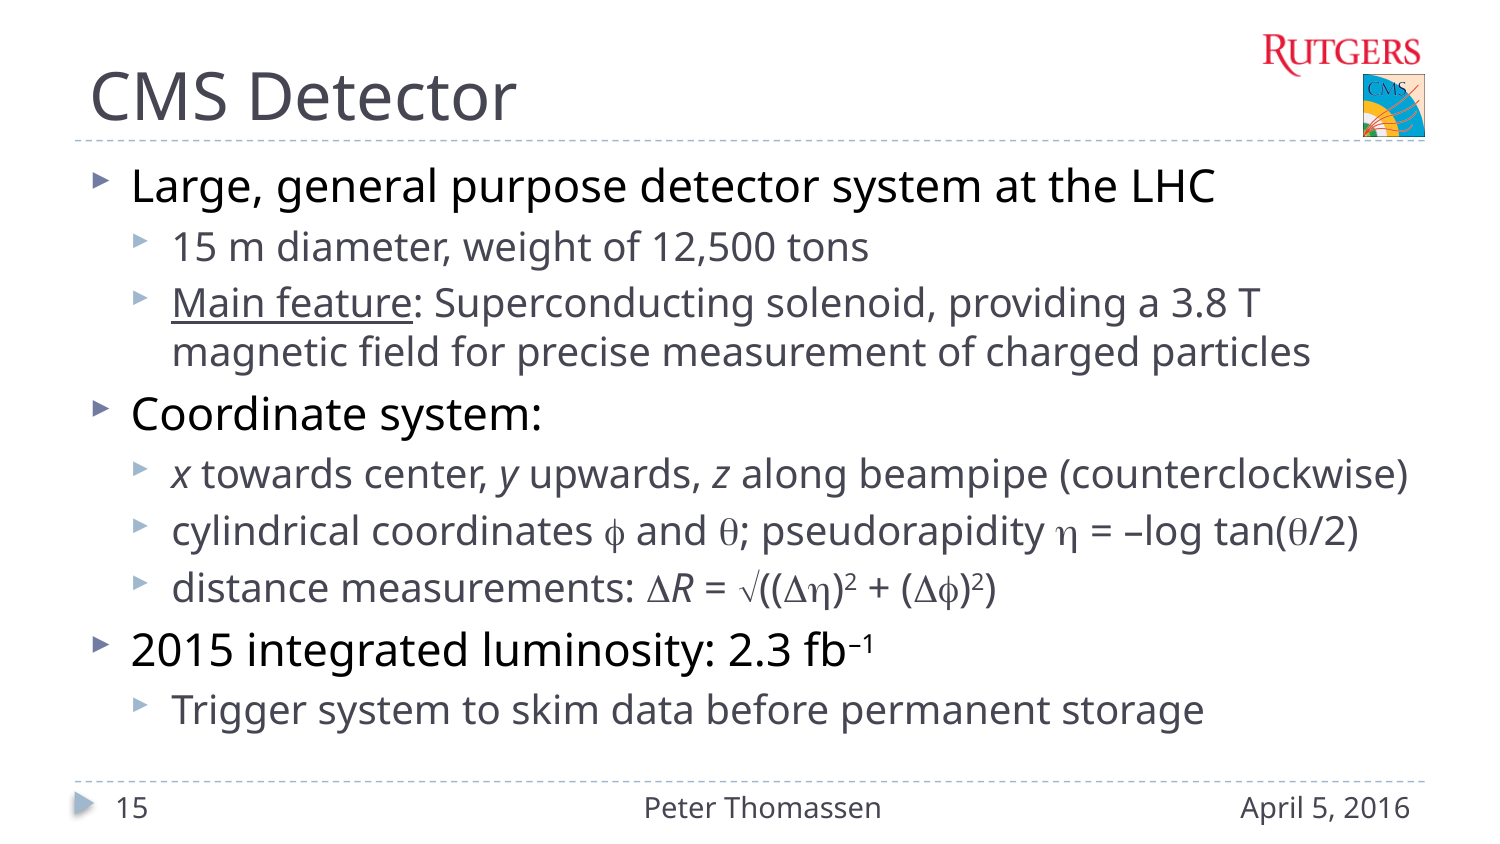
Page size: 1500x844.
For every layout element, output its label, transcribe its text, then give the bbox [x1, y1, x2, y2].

footer Peter Thomassen [475, 782, 1051, 827]
list Large, general purpose detector system at the LHC 15 m diameter, weight of 12,500 tons Main feature: Superconducting solenoid, providing a 3.8 T magnetic field for precise measurement of charged particles Coordinate system: x towards center, y upwards, z along beampipe (counterclockwise) cylindrical coordinates  and ; pseudorapidity  = –log tan(/2) distance measurements: R = (()2 + ()2) 2015 integrated luminosity: 2.3 fb–1 Trigger system to skim data before permanent storage [75, 150, 1425, 758]
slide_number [1051, 782, 1426, 827]
slide_number 15 [100, 782, 426, 827]
title CMS Detector [75, 18, 1425, 141]
